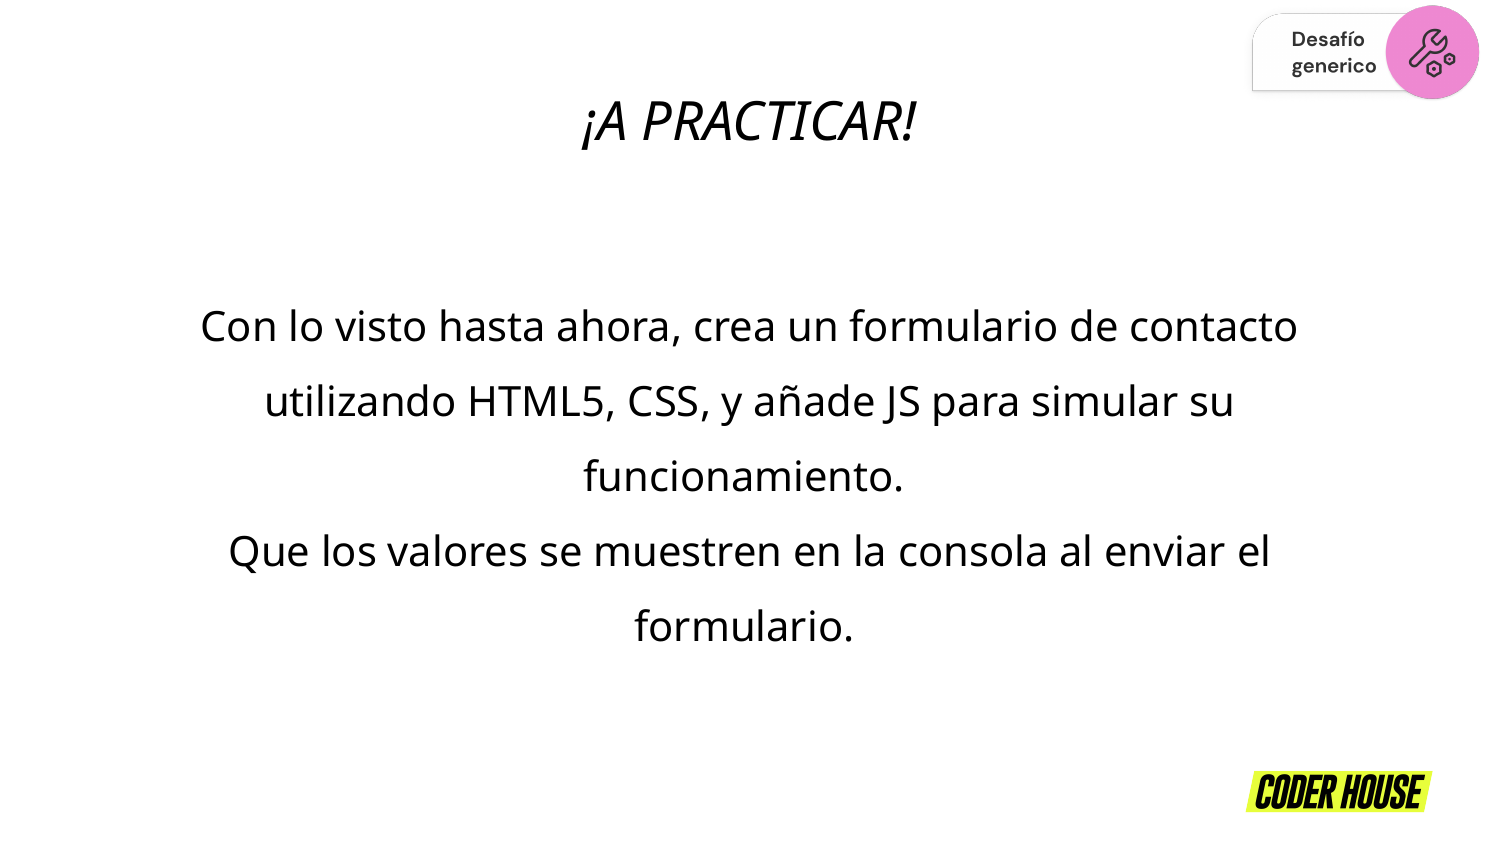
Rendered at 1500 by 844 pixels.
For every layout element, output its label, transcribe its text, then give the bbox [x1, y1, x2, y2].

picture [1231, 0, 1500, 106]
picture [1241, 764, 1437, 819]
text_box Con lo visto hasta ahora, crea un formulario de contacto utilizando HTML5, CSS, y añade JS para simular su funcionamiento. Que los valores se muestren en la consola al enviar el formulario. [153, 389, 1346, 535]
text_box ¡A PRACTICAR! [358, 71, 1142, 234]
